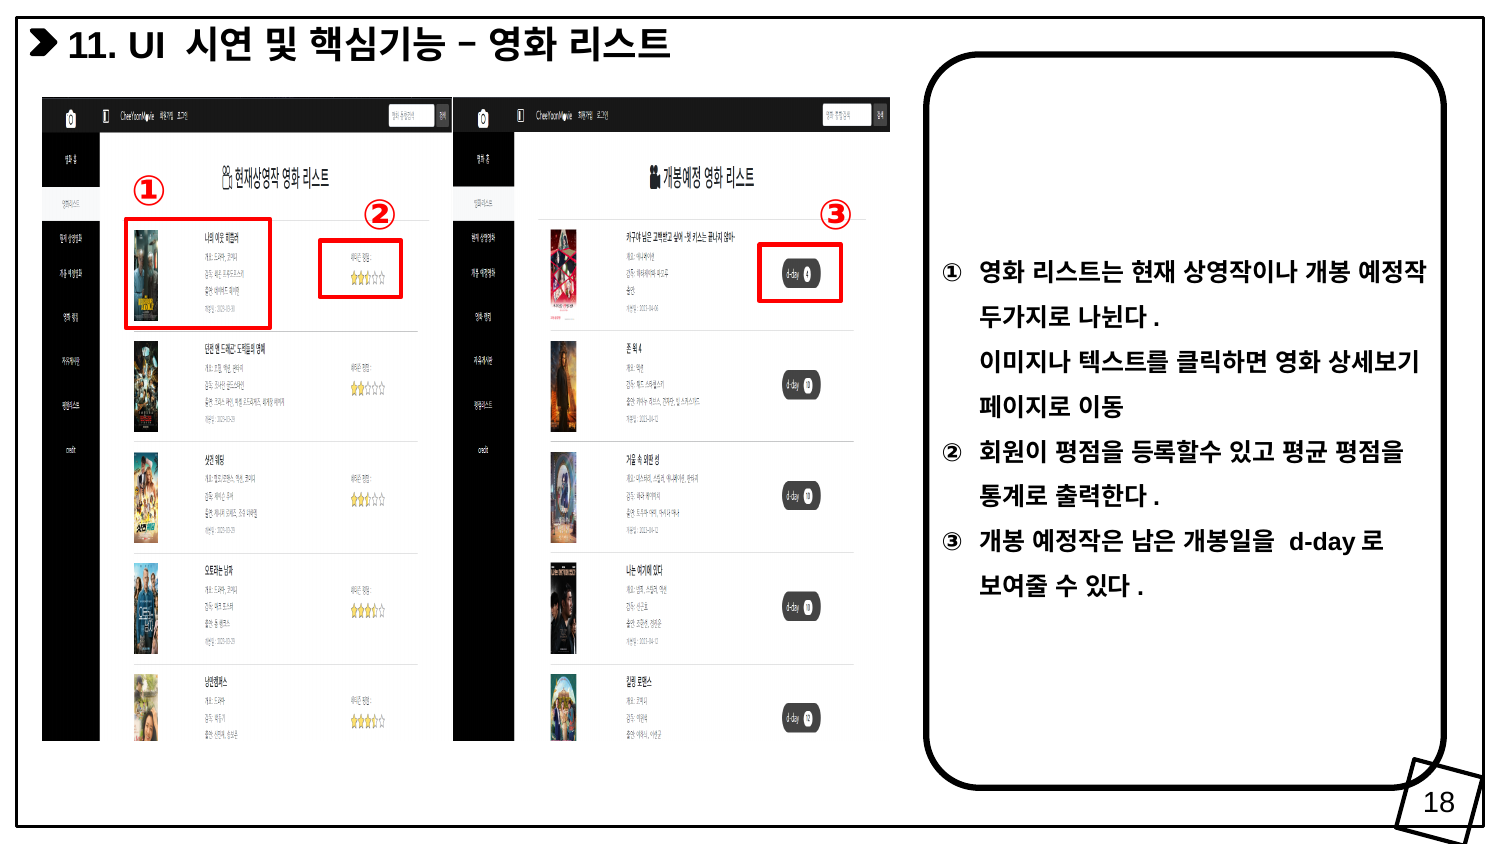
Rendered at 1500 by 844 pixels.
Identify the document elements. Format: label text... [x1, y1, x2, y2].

picture [42, 96, 890, 742]
text_box [29, 28, 58, 57]
text_box 11. UI 시연 및 핵심기능 – 영화 리스트 [53, 13, 822, 73]
text_box 영화 리스트는 현재 상영작이나 개봉 예정작 두가지로 나뉜다. 이미지나 텍스트를 클릭하면 영화 상세보기 페이지로 이동 회원이 평점을 등록할수 있고 평균 평점을 통계로 출력한다. 개봉 예정작은 남은 개봉일을 d-day로 보여줄 수 있다. [924, 52, 1446, 790]
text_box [1400, 766, 1478, 839]
